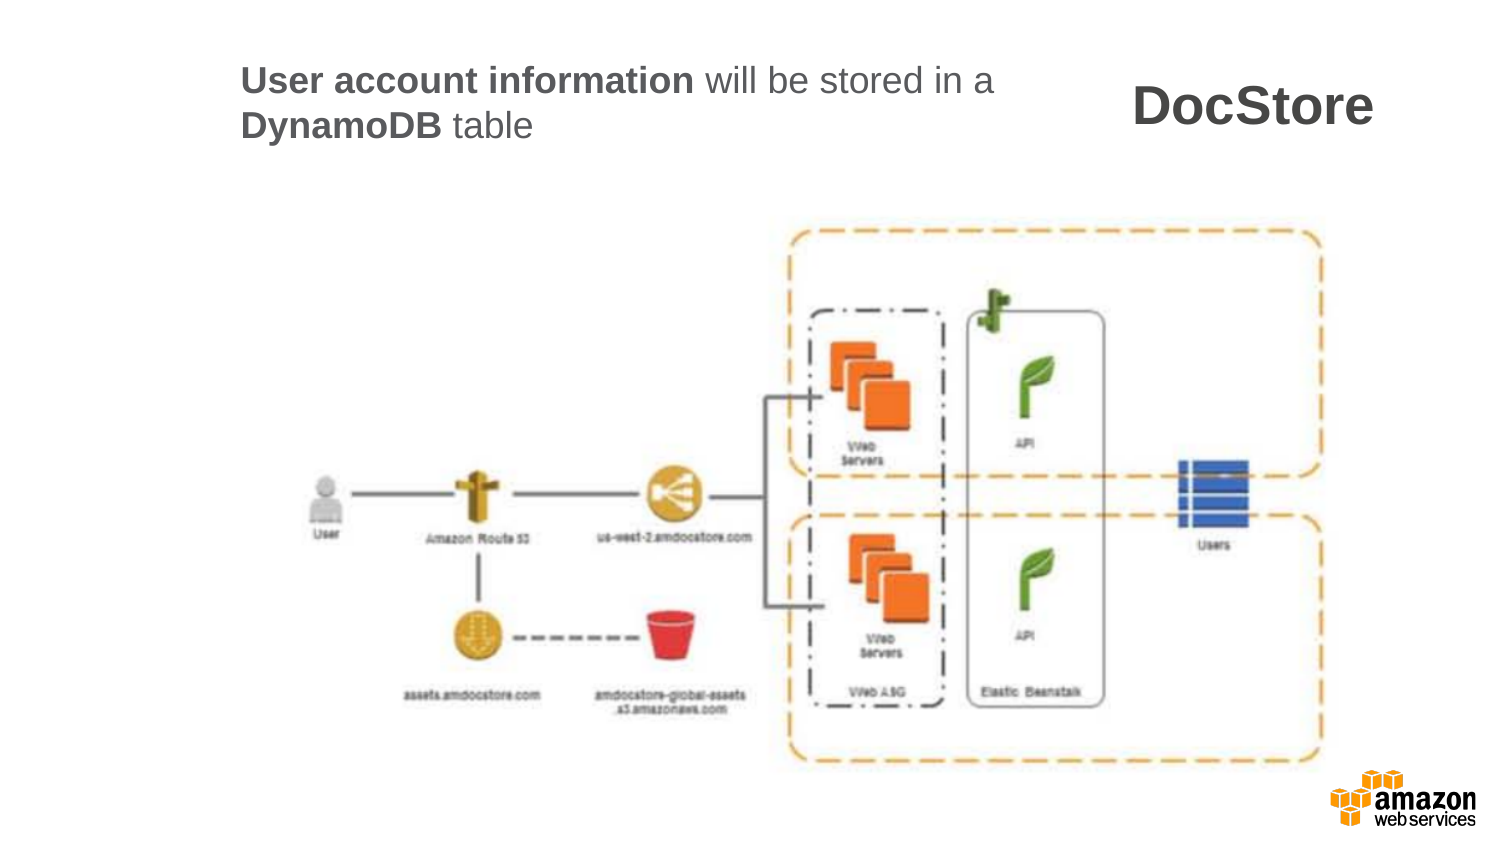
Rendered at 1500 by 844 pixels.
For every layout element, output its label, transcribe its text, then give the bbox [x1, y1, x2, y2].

picture [254, 211, 1352, 780]
title DocStore [1134, 62, 1402, 160]
list User account information will be stored in a DynamoDB table [225, 48, 1134, 179]
